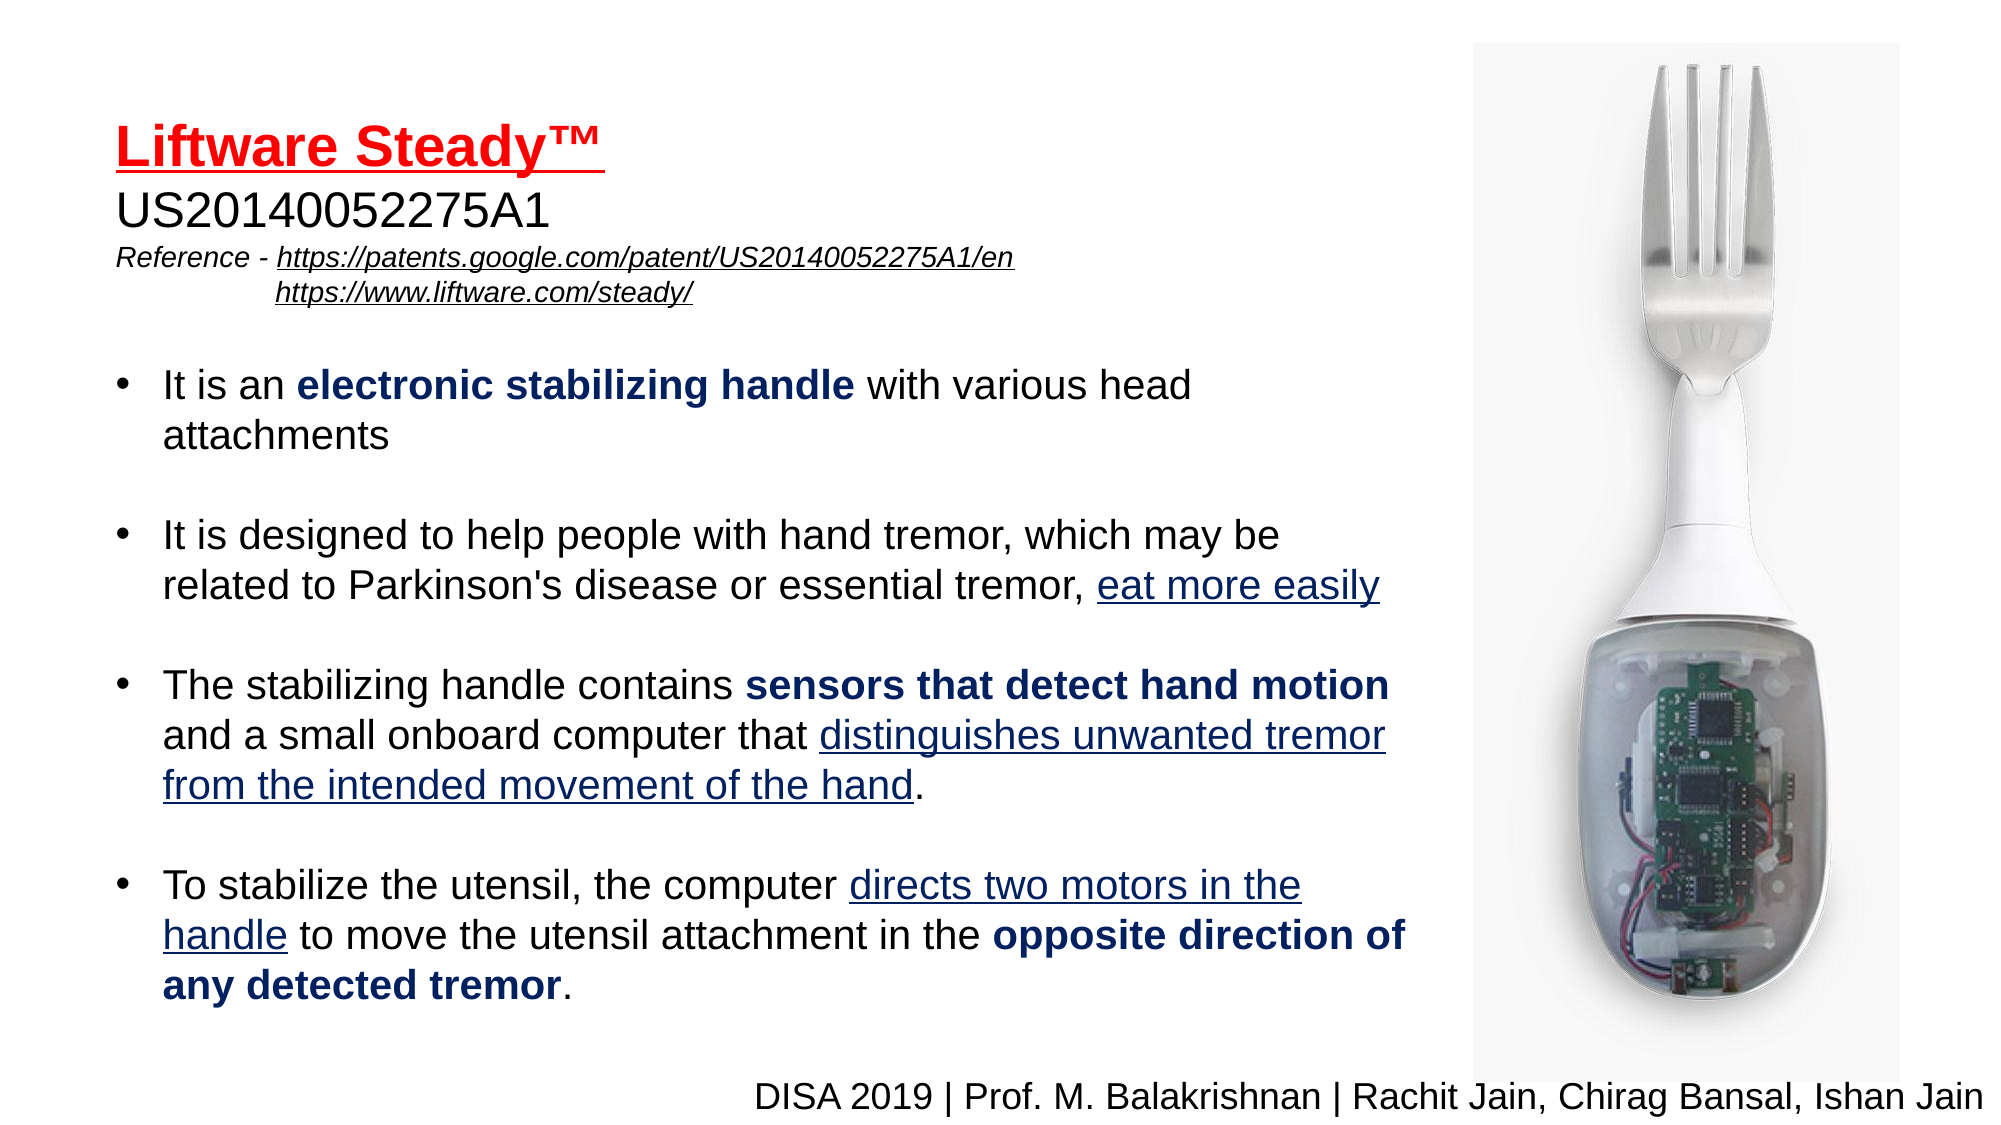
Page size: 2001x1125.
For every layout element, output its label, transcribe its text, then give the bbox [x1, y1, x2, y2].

picture [1473, 43, 1900, 1082]
text_box Liftware Steady™ US20140052275A1 Reference - https://patents.google.com/patent/US20140052275A1/en Referen ce https://www.liftware.com/steady/ It is an electronic stabilizing handle with various head attachments It is designed to help people with hand tremor, which may be related to Parkinson's disease or essential tremor, eat more easily The stabilizing handle contains sensors that detect hand motion and a small onboard computer that distinguishes unwanted tremor from the intended movement of the hand. To stabilize the utensil, the computer directs two motors in the handle to move the utensil attachment in the opposite direction of any detected tremor. [100, 100, 1434, 1016]
text_box DISA 2019 | Prof. M. Balakrishnan | Rachit Jain, Chirag Bansal, Ishan Jain [657, 1064, 2000, 1125]
